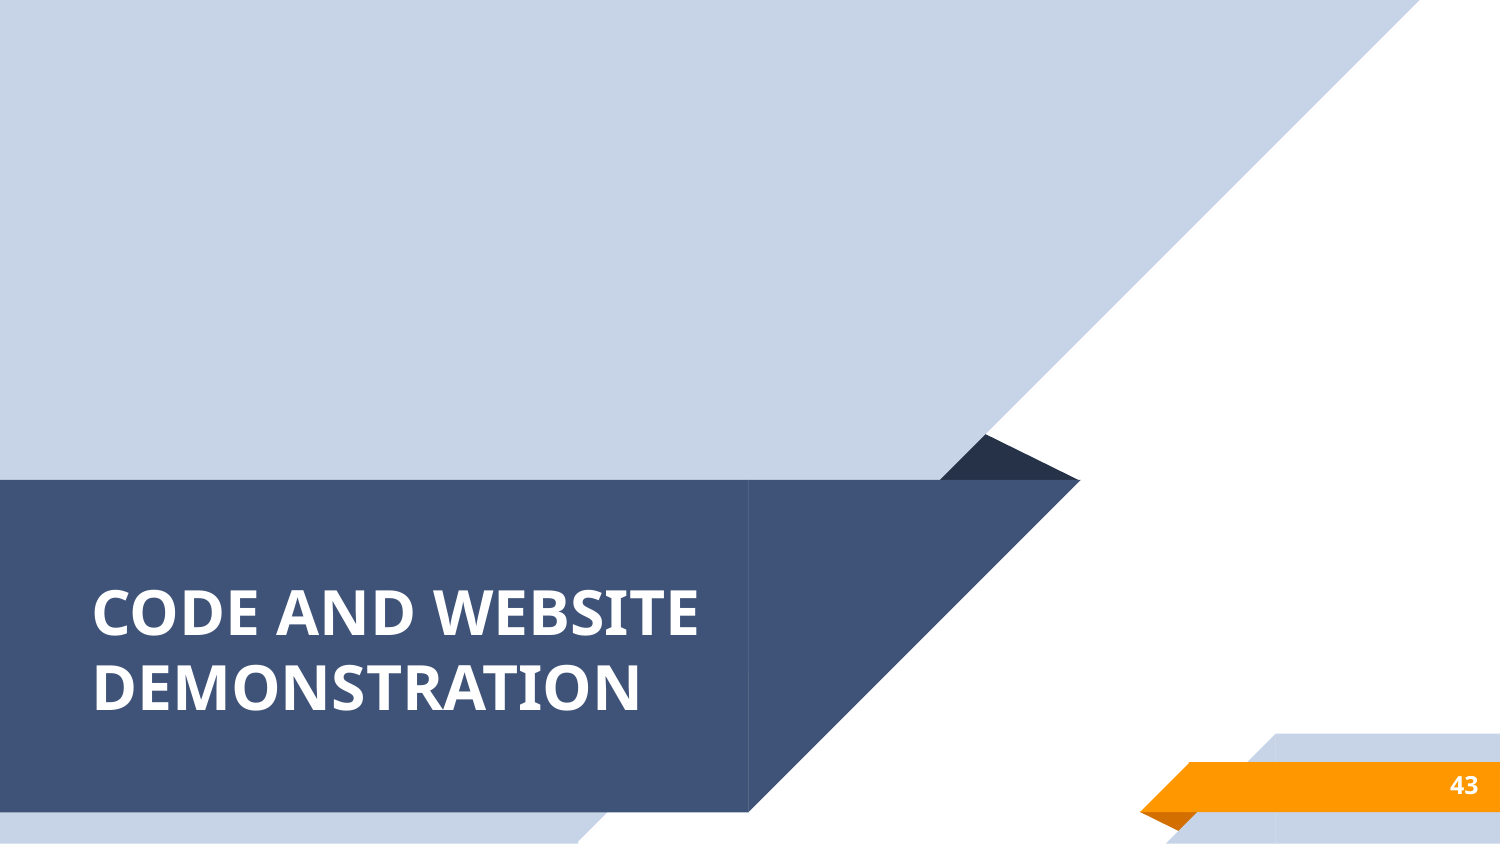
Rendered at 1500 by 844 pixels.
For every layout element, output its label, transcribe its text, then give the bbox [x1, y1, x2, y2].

slide_number ‹#› [1249, 760, 1494, 813]
title CODE AND WEBSITE DEMONSTRATION [76, 547, 748, 738]
